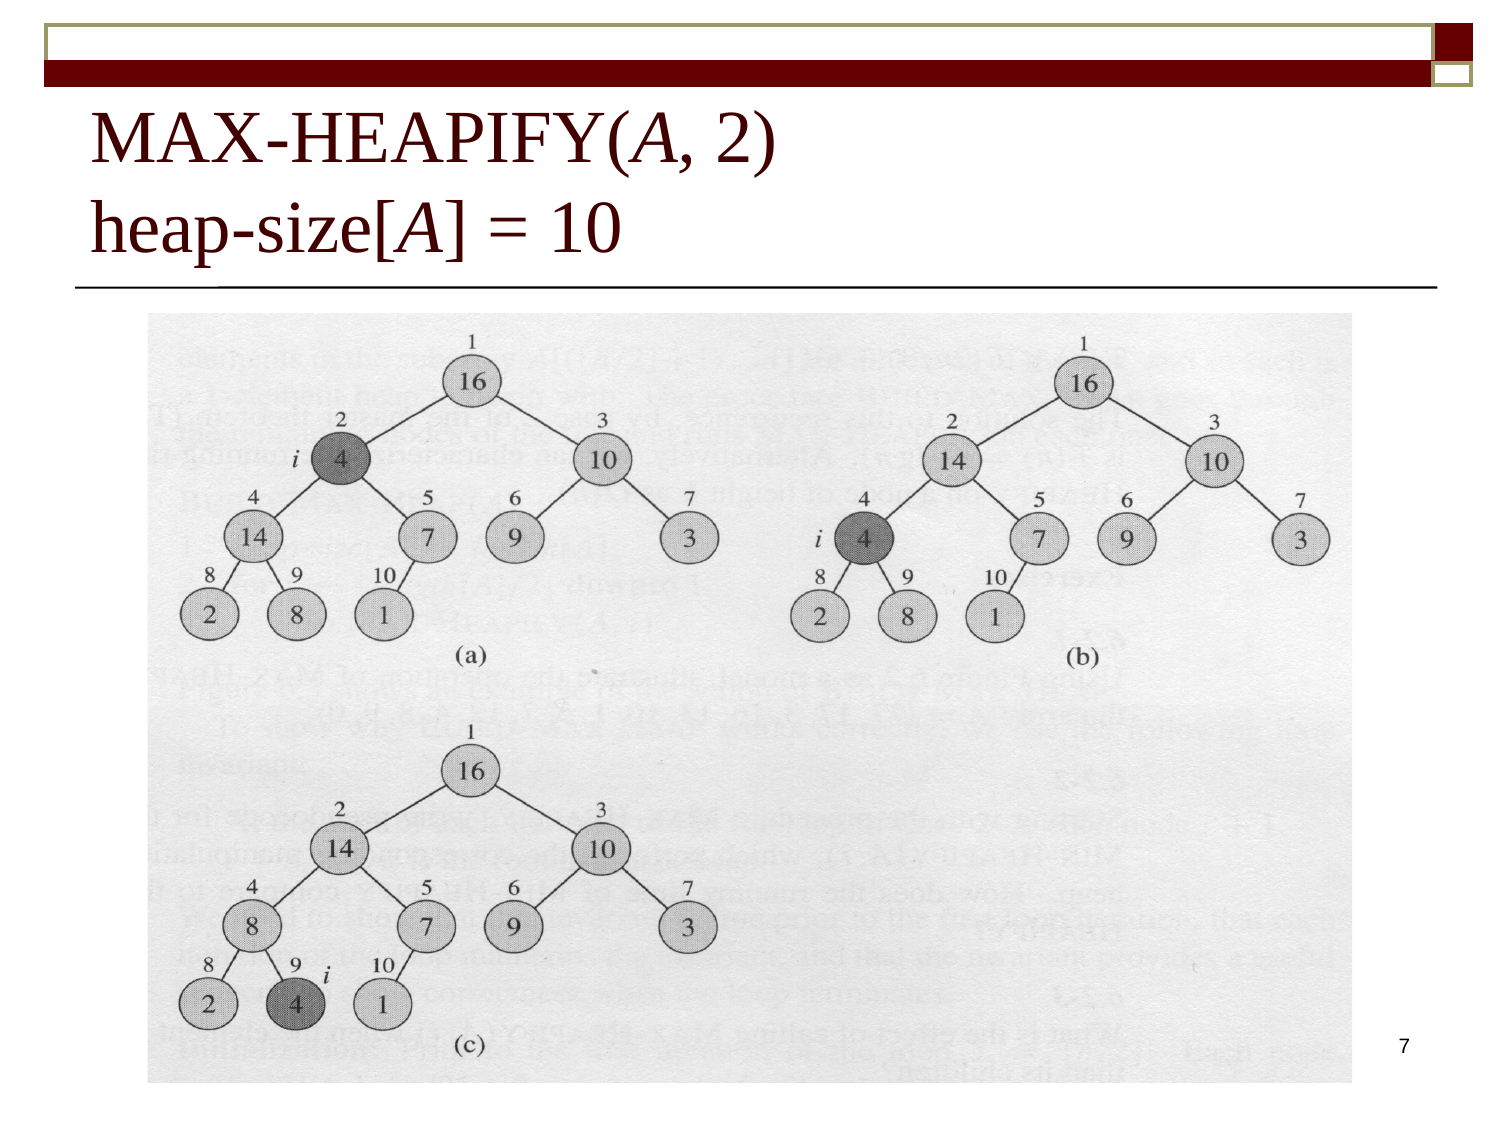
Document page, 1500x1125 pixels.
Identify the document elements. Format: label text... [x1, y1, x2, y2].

title MAX-HEAPIFY(A, 2) heap-size[A] = 10 [75, 87, 1425, 275]
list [147, 313, 1353, 1083]
slide_number 7 [1112, 1025, 1425, 1100]
